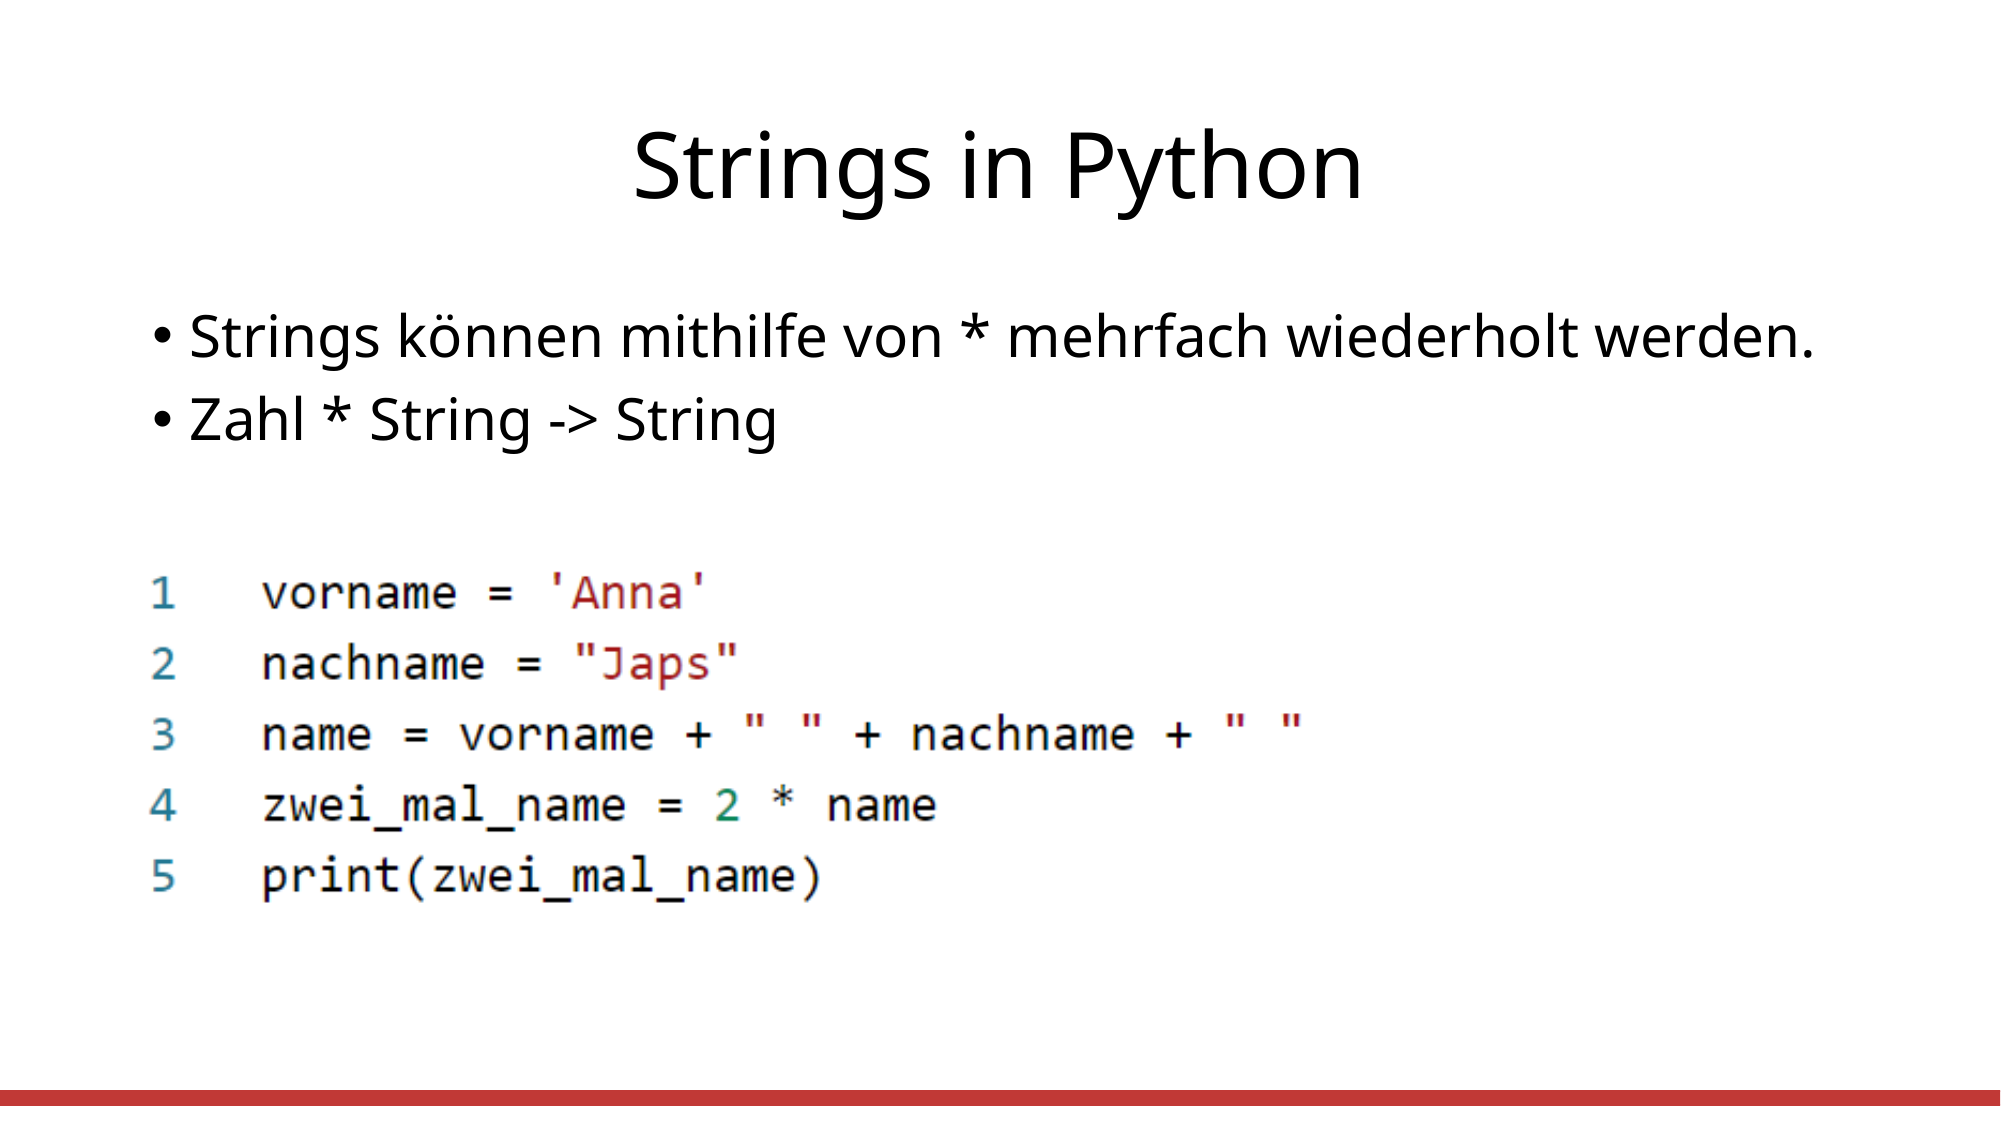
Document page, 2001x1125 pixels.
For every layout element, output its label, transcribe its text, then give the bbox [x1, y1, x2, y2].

title Strings in Python [137, 59, 1863, 278]
picture [137, 562, 1372, 920]
list Strings können mithilfe von * mehrfach wiederholt werden. Zahl * String -> String [137, 299, 1863, 1014]
